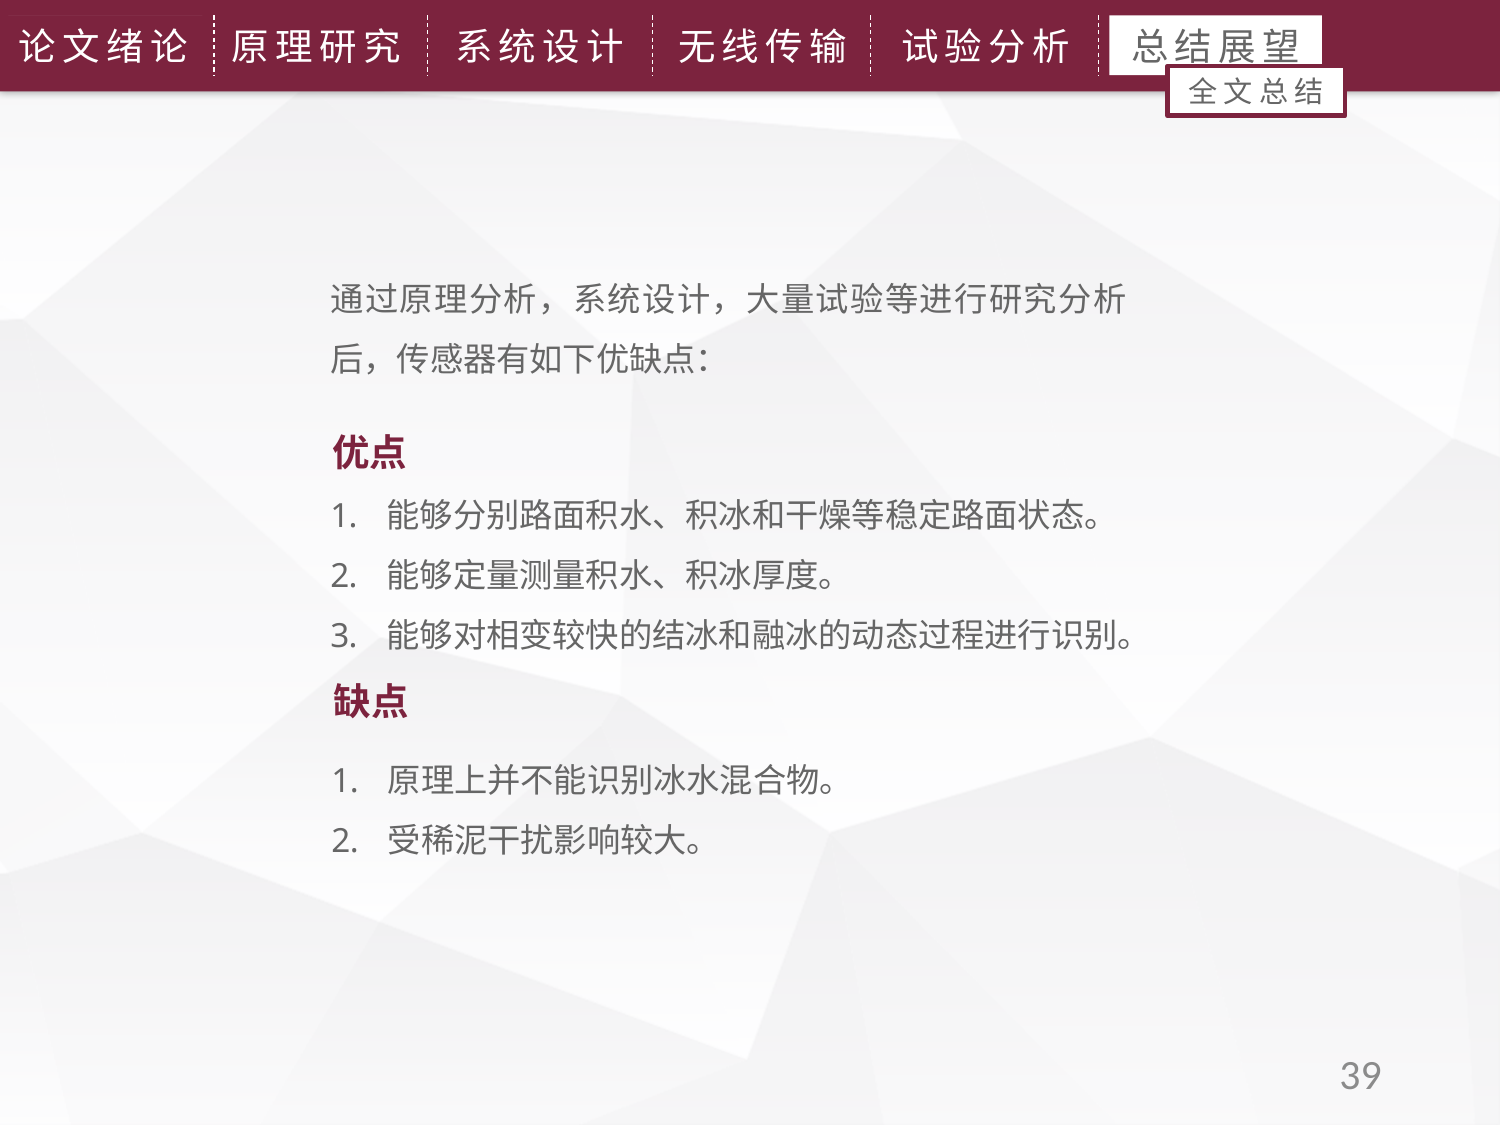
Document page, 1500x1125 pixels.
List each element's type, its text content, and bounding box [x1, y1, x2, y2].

text_box 优点 [315, 421, 425, 467]
text_box 缺点 [315, 670, 427, 731]
text_box 论文绪论 [4, 15, 213, 76]
text_box 试验分析 [886, 15, 1098, 76]
text_box 能够分别路面积水、积冰和干燥等稳定路面状态。 能够定量测量积水、积冰厚度。 能够对相变较快的结冰和融冰的动态过程进行识别。 [315, 467, 1180, 662]
picture [0, 92, 1500, 1125]
text_box 总结展望 [1109, 15, 1322, 76]
text_box 原理上并不能识别冰水混合物。 受稀泥干扰影响较大。 [316, 731, 942, 866]
text_box 通过原理分析，系统设计，大量试验等进行研究分析后，传感器有如下优缺点： [315, 251, 1143, 386]
text_box 无线传输 [871, 15, 876, 76]
text_box 无线传输 [663, 15, 870, 76]
text_box 原理研究 [217, 15, 427, 76]
slide_number 39 [1059, 1042, 1397, 1103]
text_box [0, 0, 1500, 92]
text_box 系统设计 [440, 15, 652, 76]
text_box 全文总结 [1167, 66, 1345, 116]
